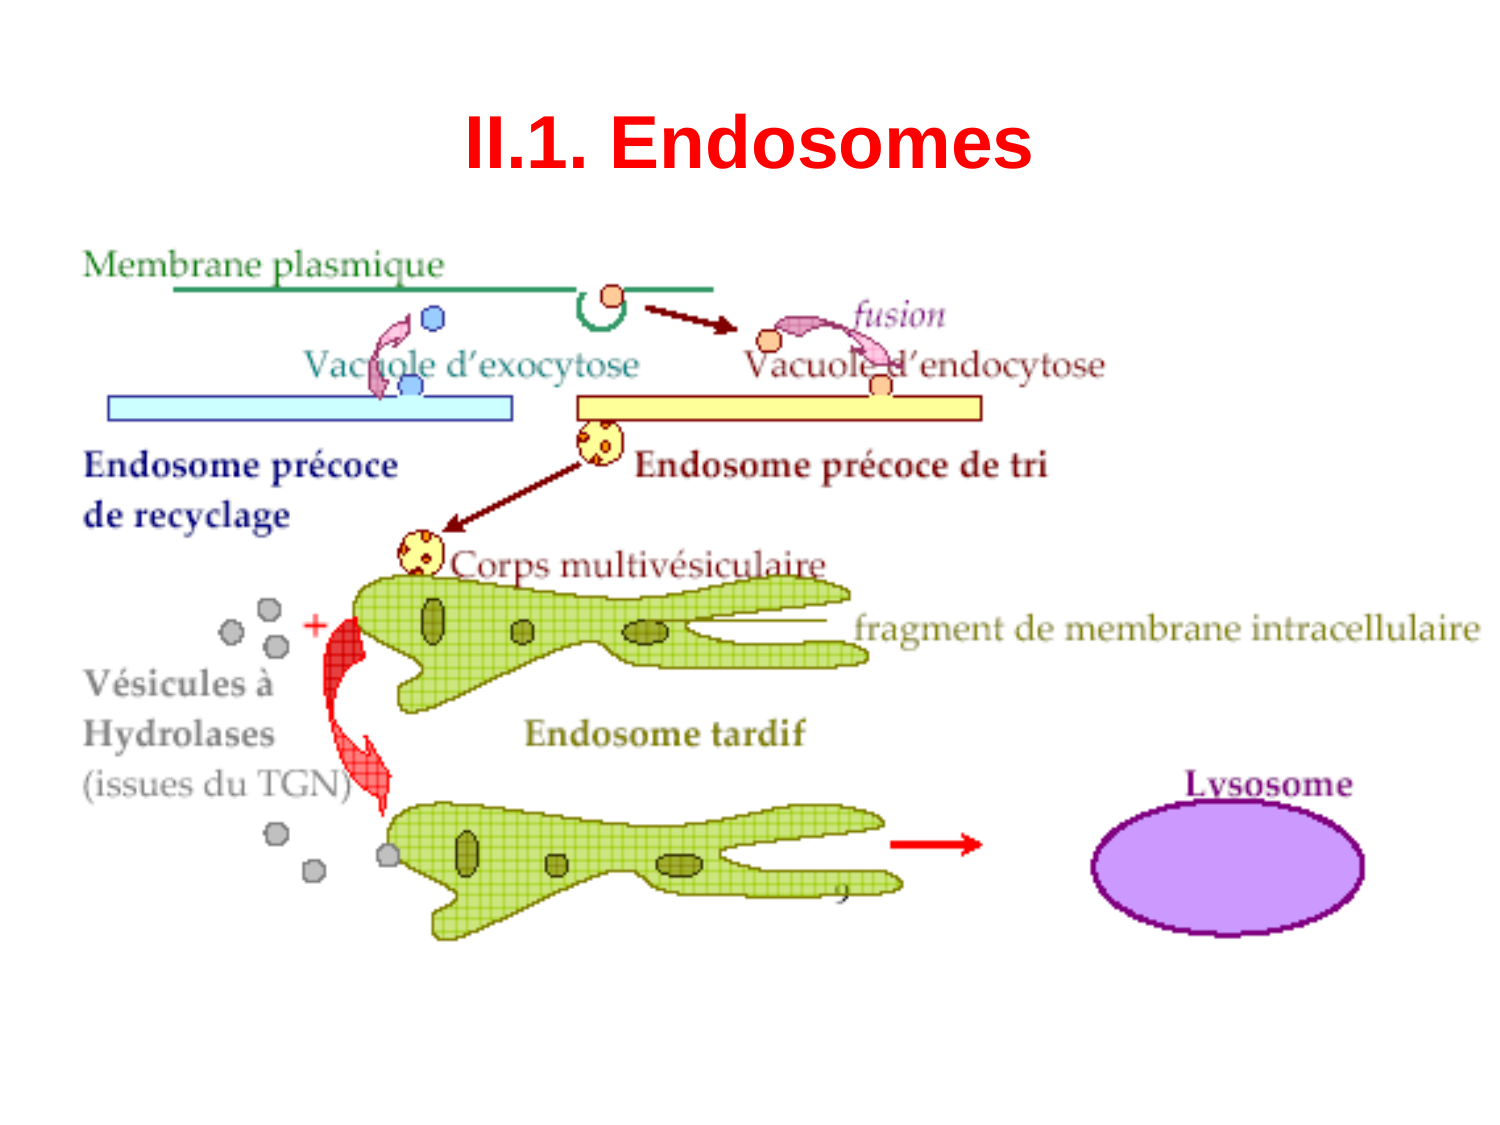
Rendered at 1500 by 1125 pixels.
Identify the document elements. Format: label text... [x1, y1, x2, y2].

title II.1. Endosomes [74, 44, 1426, 212]
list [0, 213, 1500, 977]
